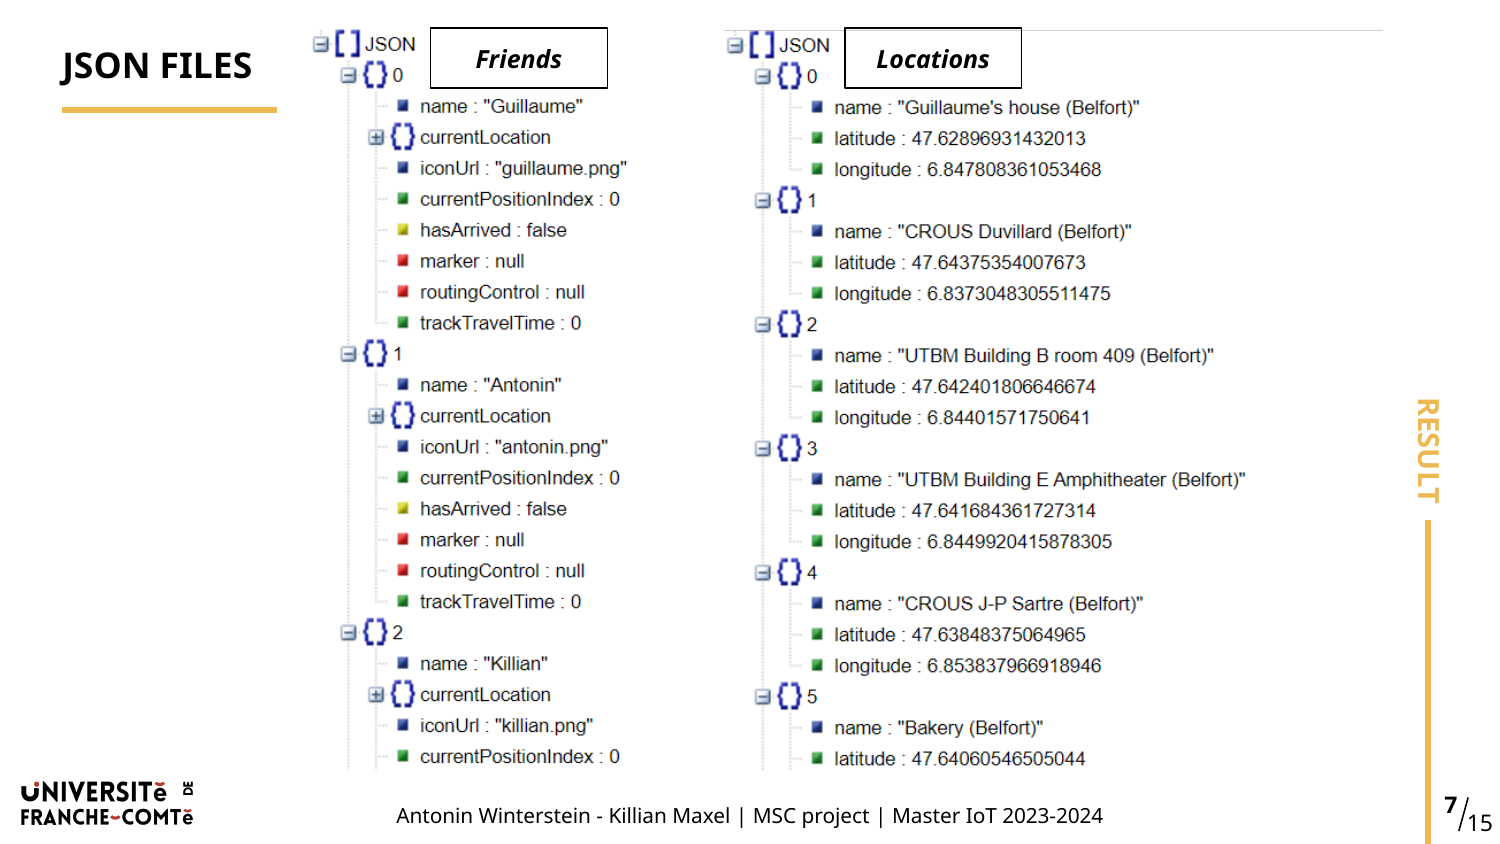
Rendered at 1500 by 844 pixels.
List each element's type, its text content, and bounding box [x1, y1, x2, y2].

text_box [1410, 778, 1500, 844]
picture [18, 778, 196, 828]
text_box Antonin Winterstein - Killian Maxel | MSC project | Master IoT 2023-2024 [0, 791, 1405, 844]
text_box JSON FILES [51, 37, 307, 92]
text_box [1414, 27, 1459, 777]
picture [312, 27, 1383, 770]
